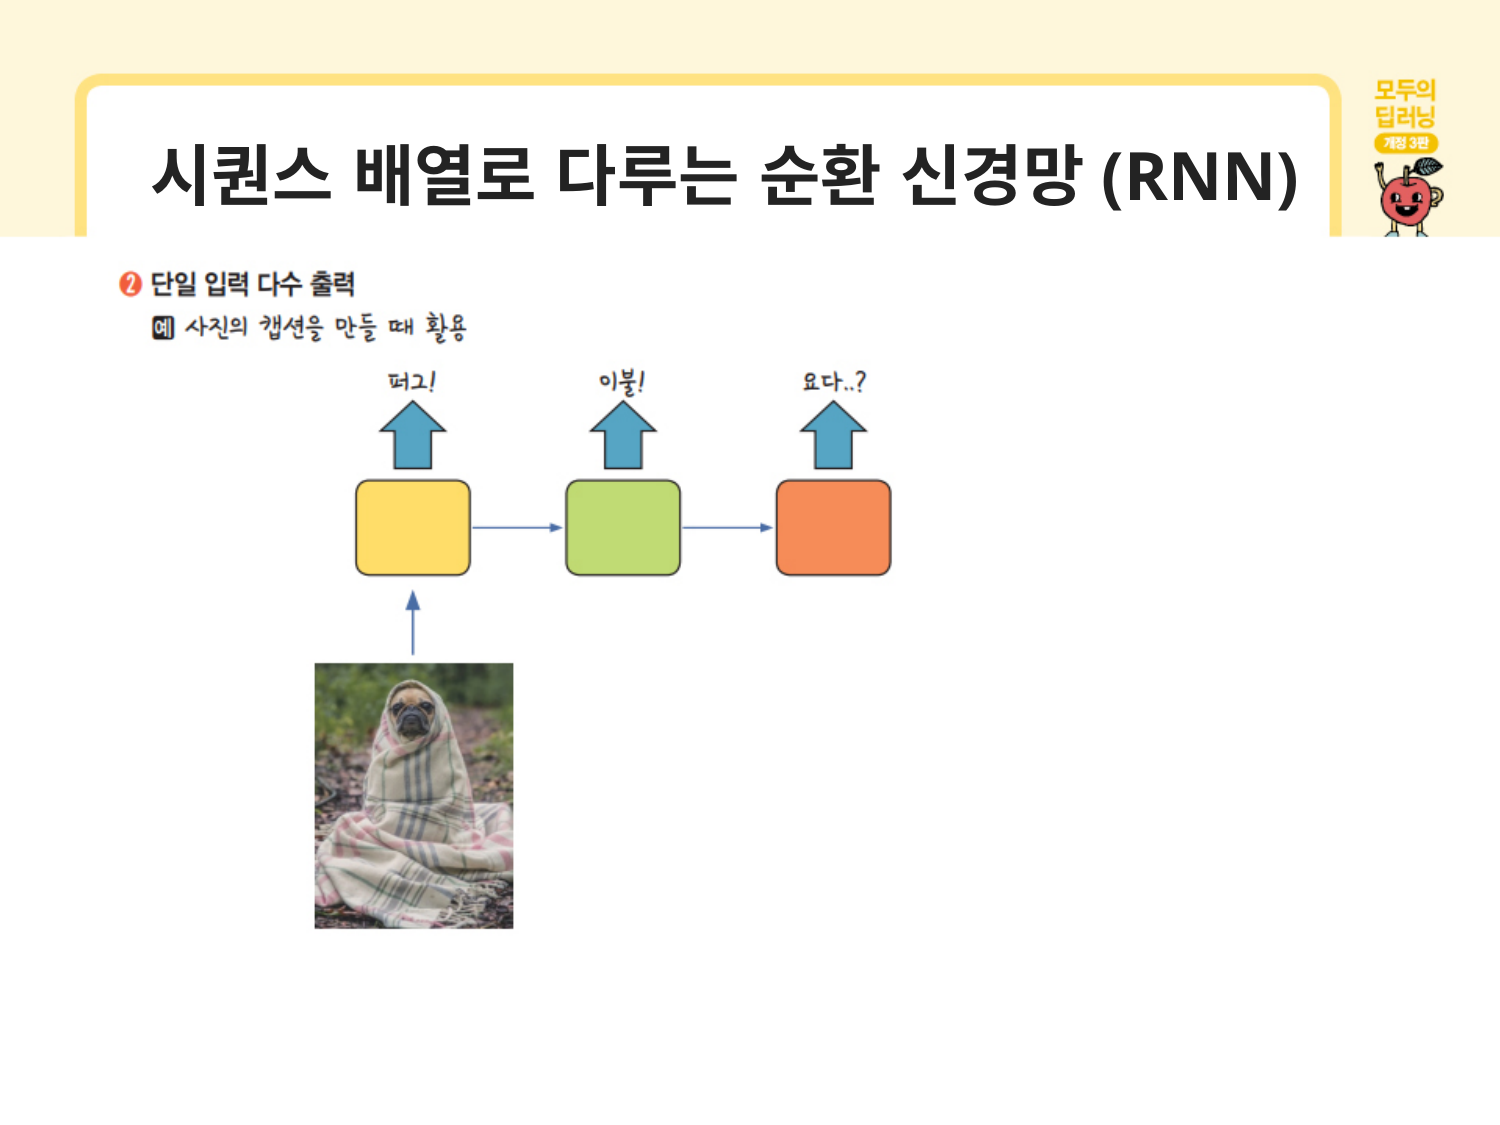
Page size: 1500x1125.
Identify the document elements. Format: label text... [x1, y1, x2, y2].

picture [0, 0, 1500, 1125]
title 시퀀스 배열로 다루는 순환 신경망(RNN) [81, 90, 1412, 222]
